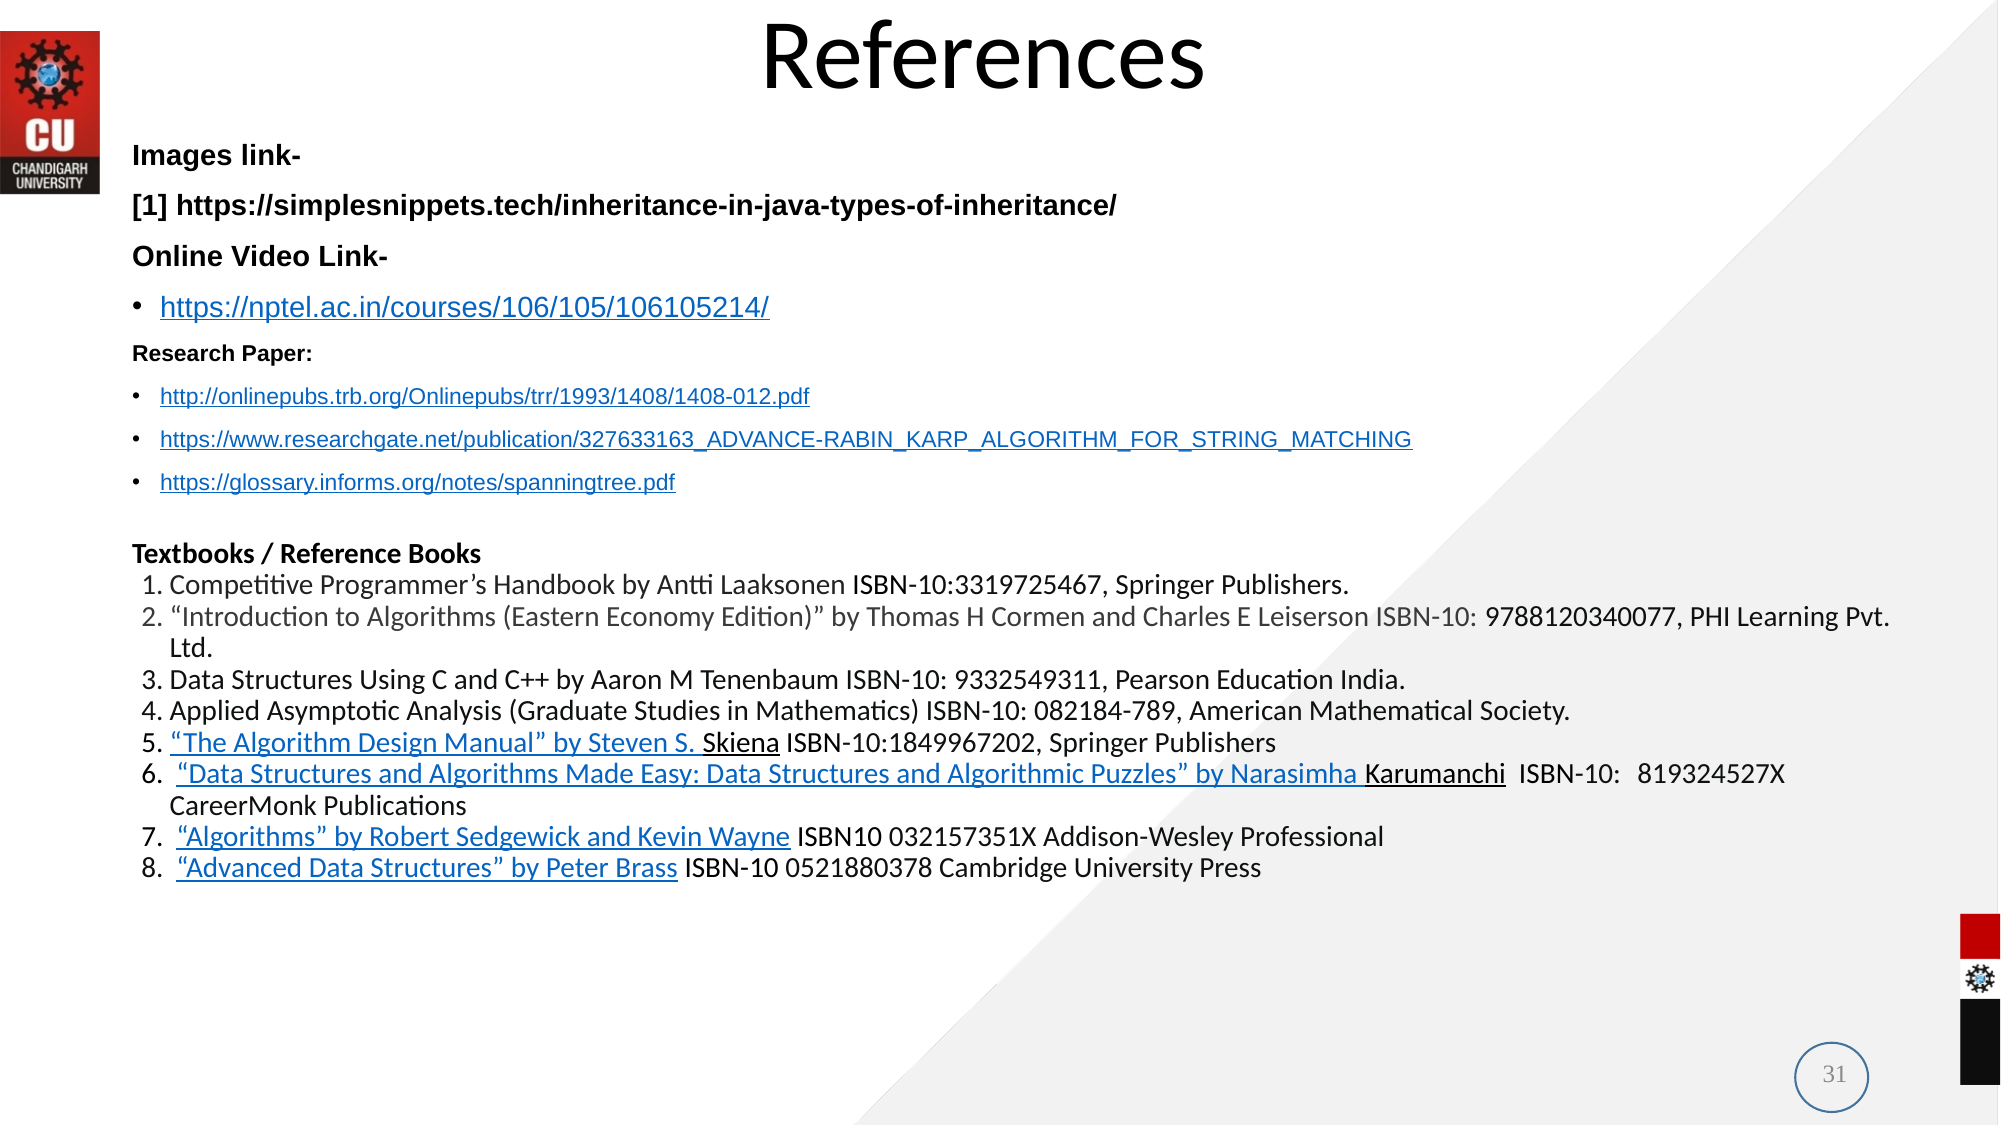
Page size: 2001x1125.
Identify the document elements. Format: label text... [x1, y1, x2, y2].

list Images link- [1] https://simplesnippets.tech/inheritance-in-java-types-of-inheritance/ Online Video Link- https://nptel.ac.in/courses/106/105/106105214/ Research Paper: http://onlinepubs.trb.org/Onlinepubs/trr/1993/1408/1408-012.pdf https://www.researchgate.net/publication/327633163_ADVANCE-RABIN_KARP_ALGORITHM_FOR_STRING_MATCHING https://glossary.informs.org/notes/spanningtree.pdf Textbooks / Reference Books Competitive Programmer’s Handbook by Antti Laaksonen ISBN-10:3319725467, Springer Publishers. “Introduction to Algorithms (Eastern Economy Edition)” by Thomas H Cormen and Charles E Leiserson ISBN-10: 9788120340077, PHI Learning Pvt. Ltd. Data Structures Using C and C++ by Aaron M Tenenbaum ISBN-10: 9332549311, Pearson Education India. Applied Asymptotic Analysis (Graduate Studies in Mathematics) ISBN-10: 082184-789, American Mathematical Society. “The Algorithm Design Manual” by Steven S. Skiena ISBN-10:1849967202, Springer Publishers “Data Structures and Algorithms Made Easy: Data Structures and Algorithmic Puzzles” by Narasimha Karumanchi ISBN-10: ‎ 819324527X CareerMonk Publications “Algorithms” by Robert Sedgewick and Kevin Wayne ISBN10 032157351X Addison-Wesley Professional “Advanced Data Structures” by Peter Brass ISBN-10 0521880378 Cambridge University Press [117, 128, 1942, 843]
picture [0, 0, 2001, 1125]
slide_number 31 [1412, 1042, 1863, 1103]
title References [121, 0, 1847, 126]
